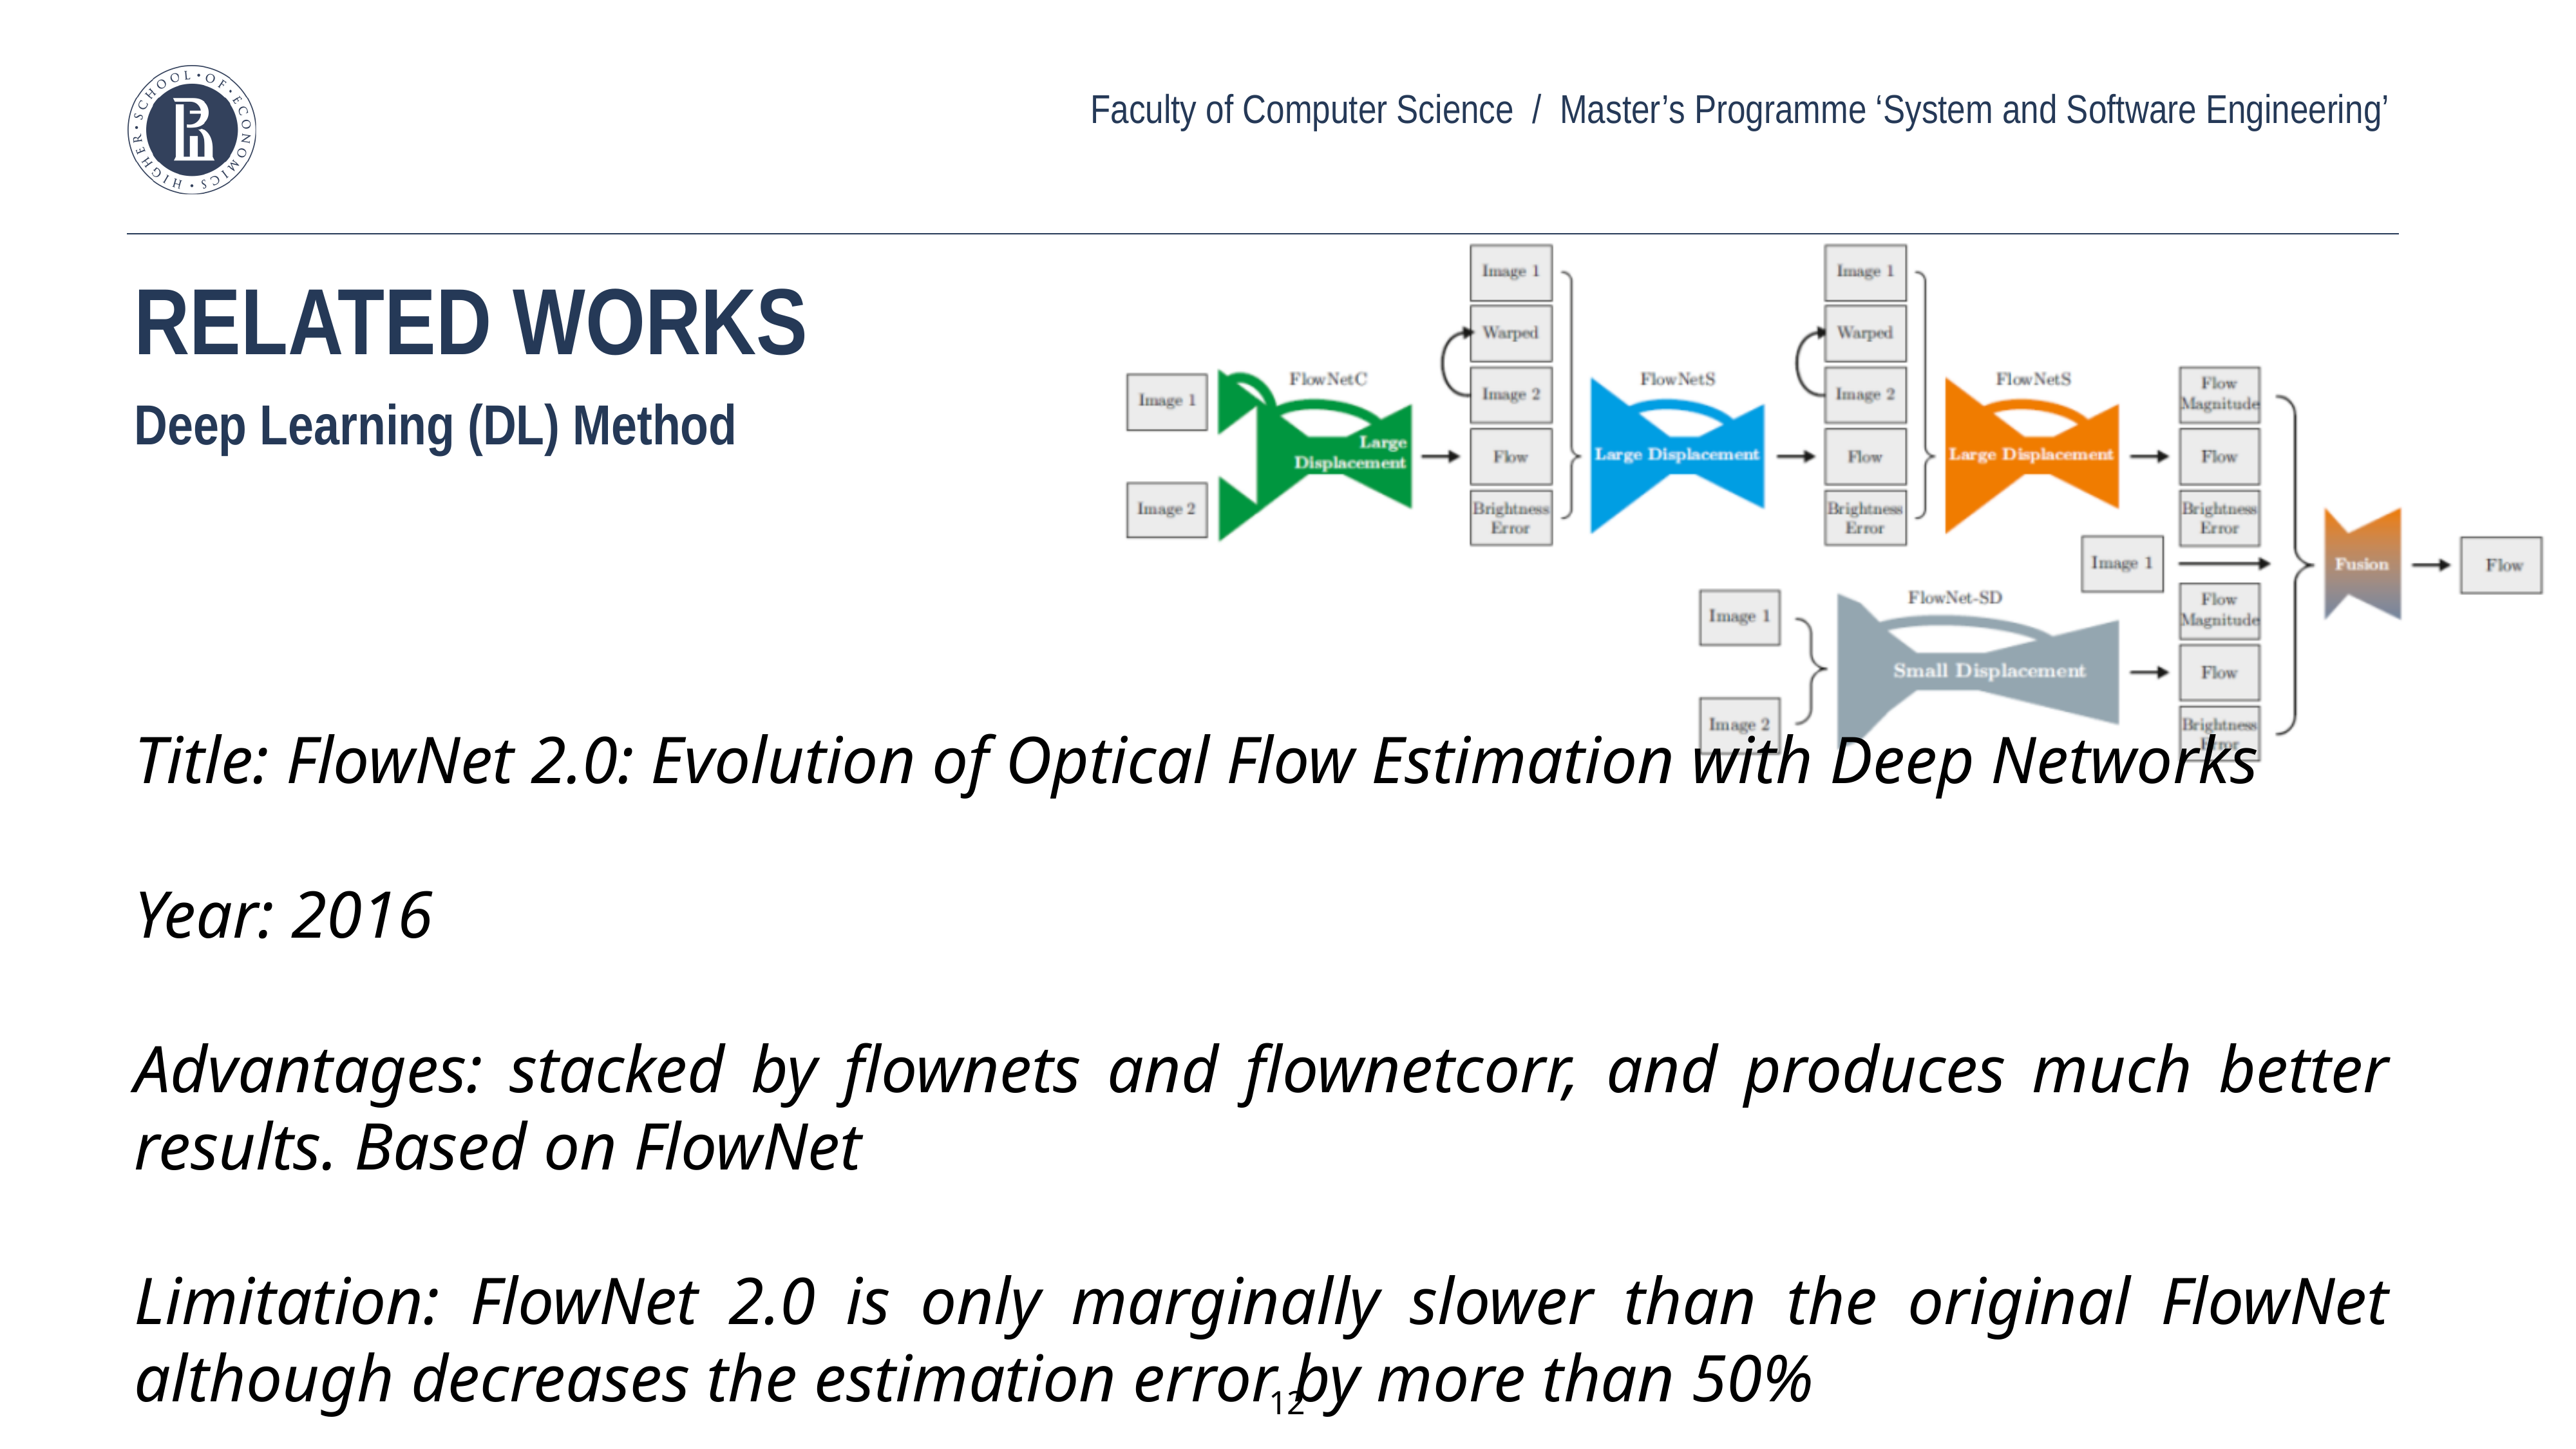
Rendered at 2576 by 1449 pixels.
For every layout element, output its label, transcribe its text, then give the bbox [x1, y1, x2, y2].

text_box Related works [126, 252, 1086, 393]
text_box Title: FlowNet 2.0: Evolution of Optical Flow Estimation with Deep Networks Year: 2016 Advantages: stacked by flownets and flownetcorr, and produces much better results. Based on FlowNet Limitation: FlowNet 2.0 is only marginally slower than the original FlowNet although decreases the estimation error by more than 50% [126, 712, 2399, 1341]
slide_number 12 [1260, 1374, 1314, 1429]
text_box Faculty of Computer Science / Master’s Programme ‘System and Software Engineering’ [985, 75, 2399, 178]
text_box Deep Learning (DL) Method [126, 392, 866, 464]
picture [1088, 211, 2561, 773]
picture [128, 65, 256, 194]
